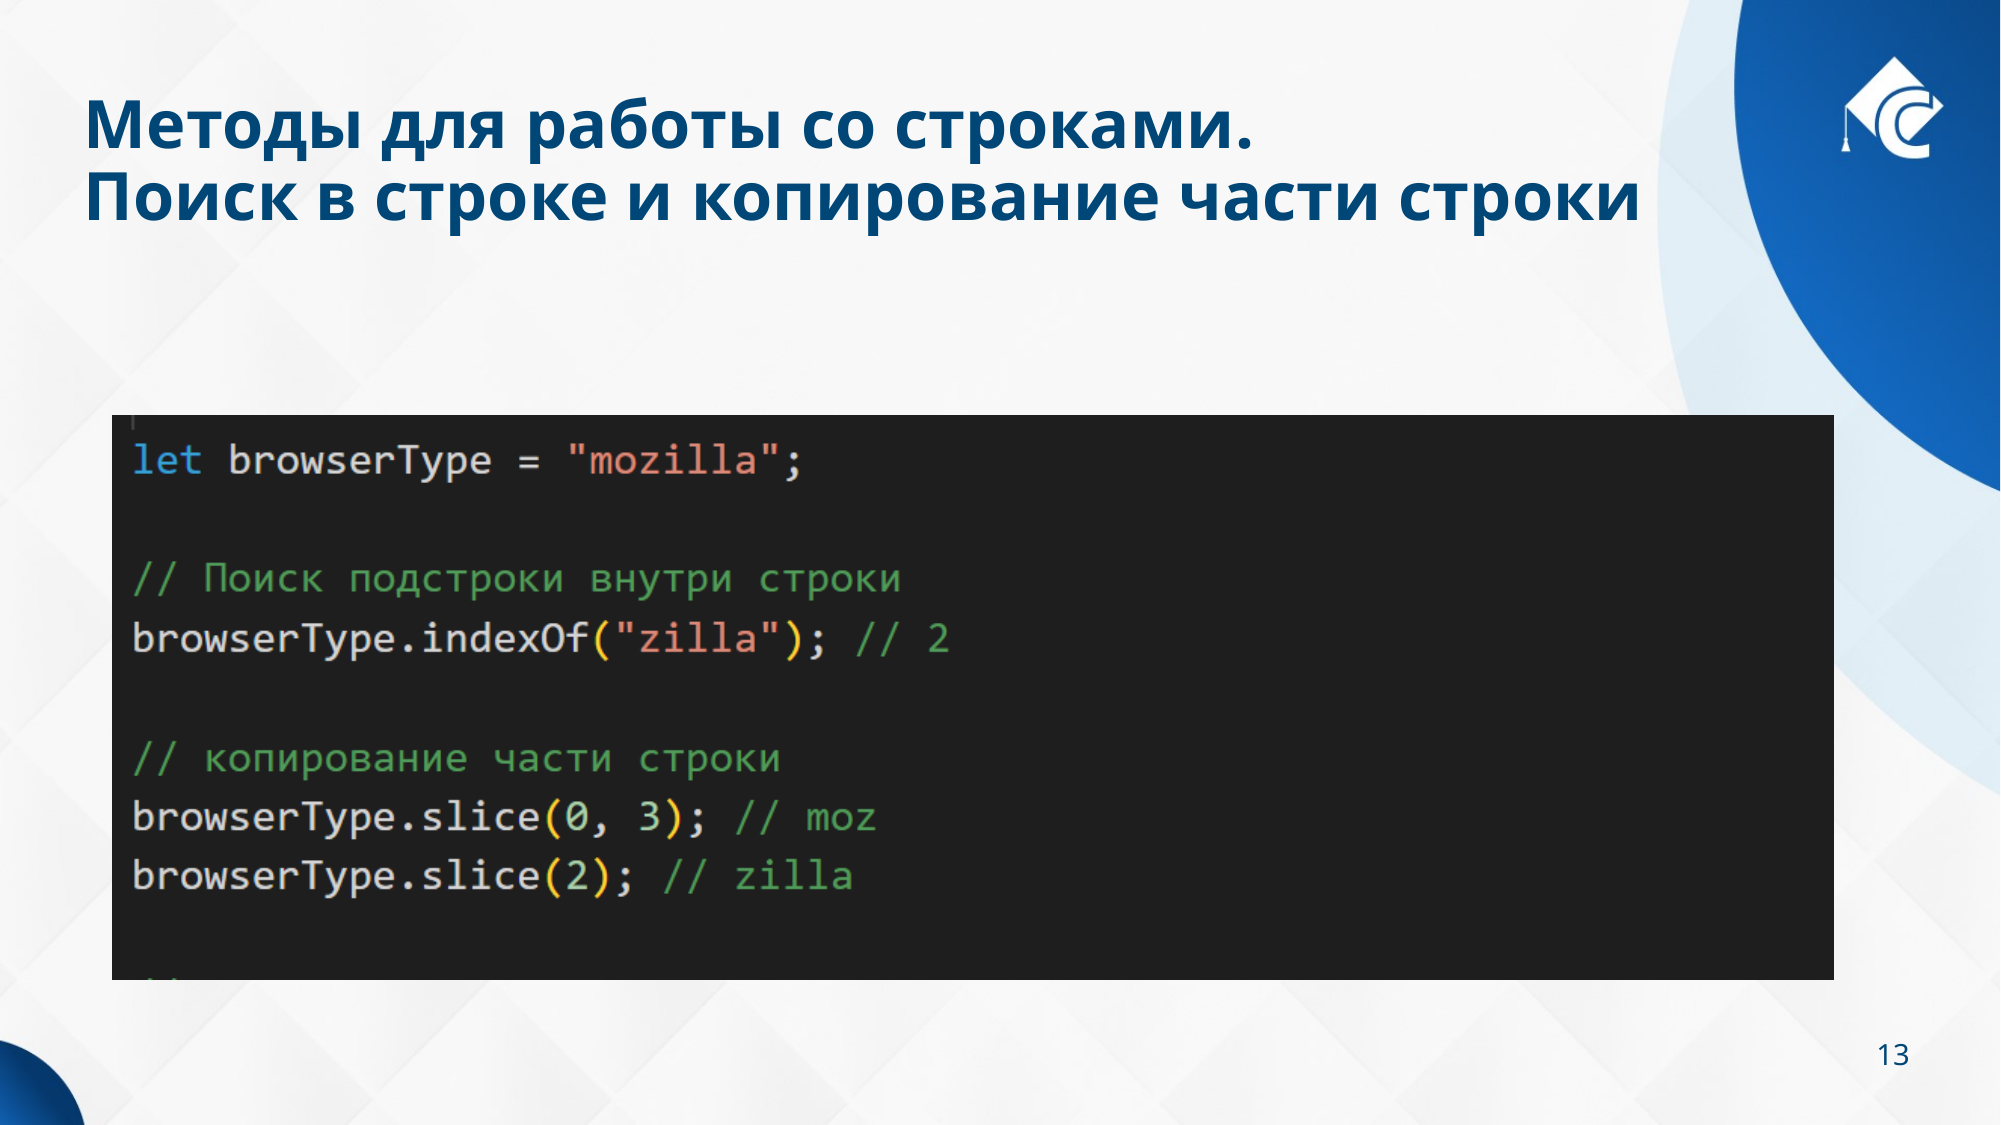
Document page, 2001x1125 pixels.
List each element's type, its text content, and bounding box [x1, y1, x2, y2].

picture [0, 0, 2001, 1125]
title Методы для работы со строками. Поиск в строке и копирование части строки [68, 59, 1721, 267]
slide_number 13 [1806, 1026, 1925, 1086]
